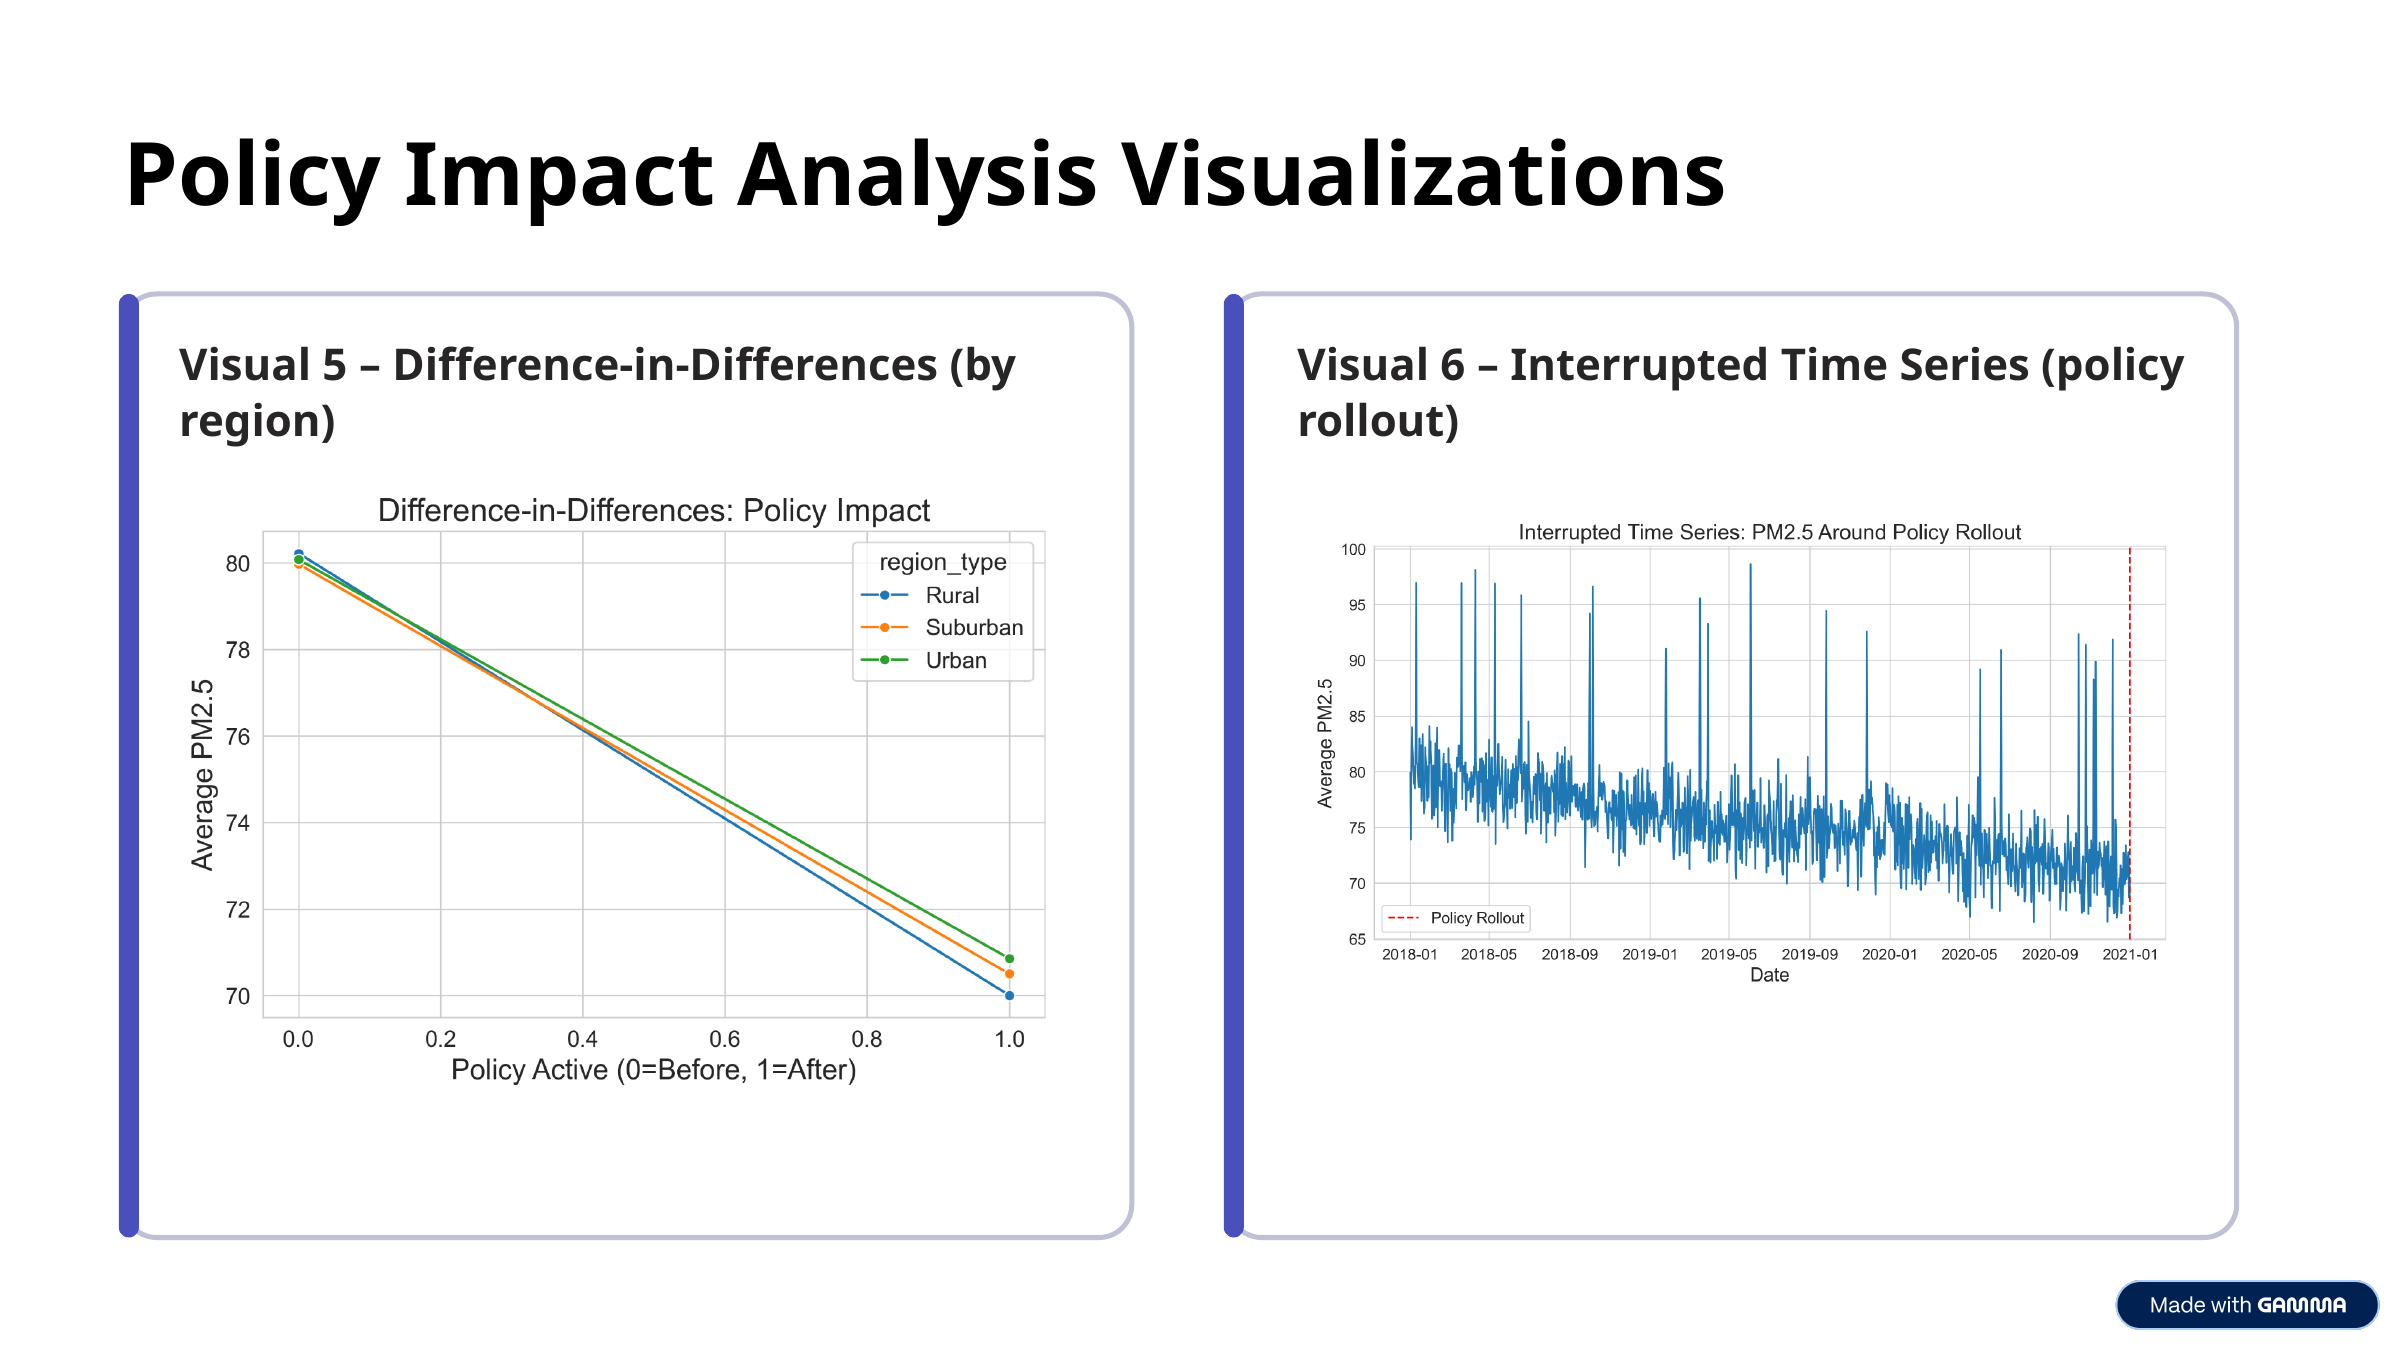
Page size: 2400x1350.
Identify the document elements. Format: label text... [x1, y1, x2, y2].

text_box Visual 6 – Interrupted Time Series (policy rollout) [1297, 334, 2276, 445]
text_box [1223, 293, 1244, 1238]
text_box Policy Impact Analysis Visualizations [123, 112, 1733, 224]
text_box [1243, 293, 2237, 1238]
text_box Visual 5 – Difference-in-Differences (by region) [179, 334, 1044, 445]
picture [2106, 1271, 2389, 1339]
text_box [118, 293, 139, 1238]
picture [179, 485, 1057, 1097]
text_box [138, 293, 1132, 1238]
picture [1309, 515, 2174, 993]
